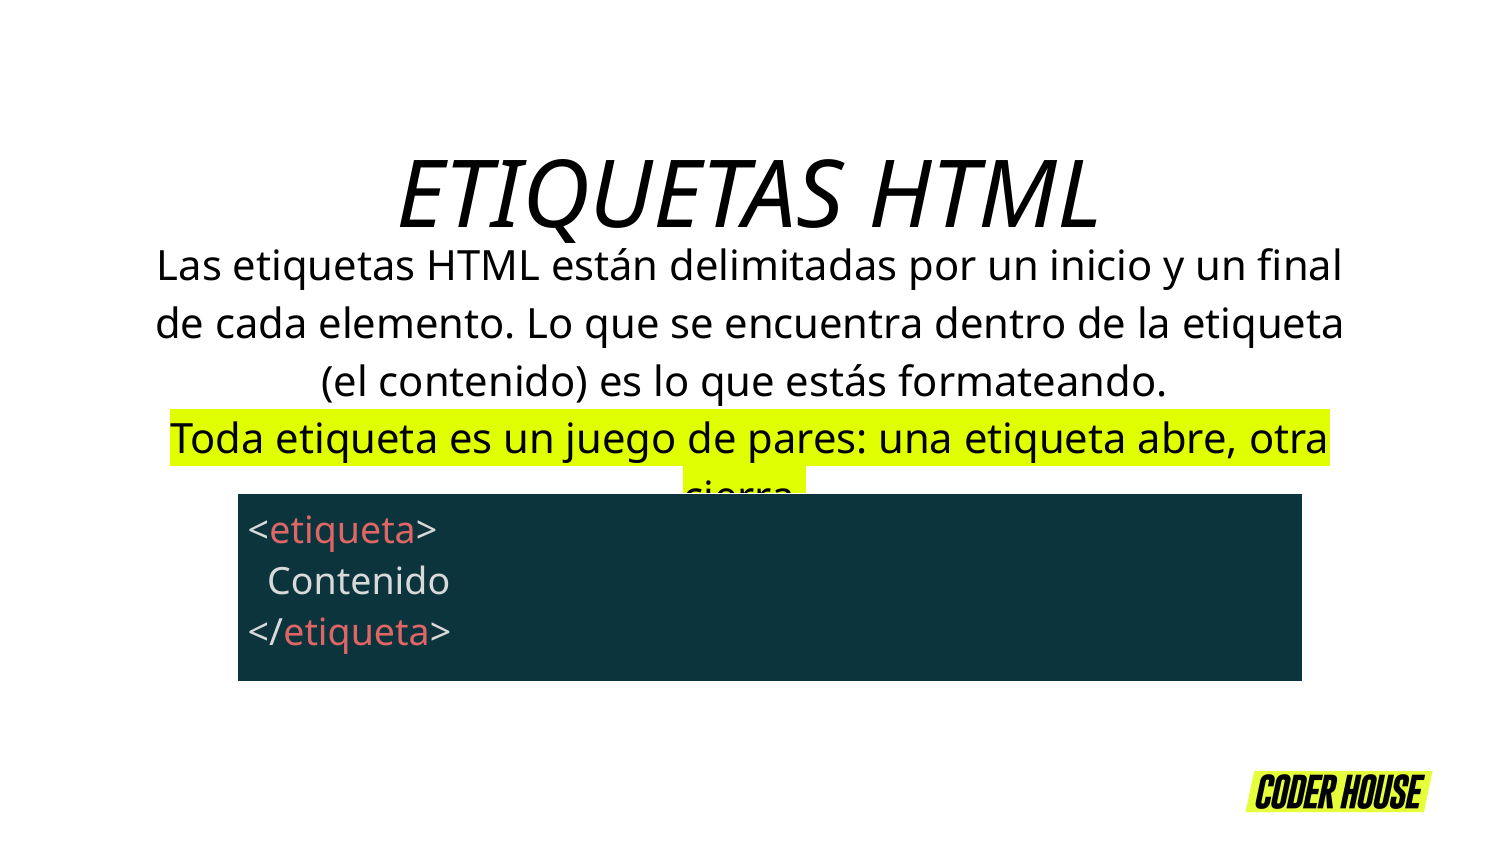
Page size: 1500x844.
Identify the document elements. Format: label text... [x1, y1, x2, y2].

table_header <etiqueta> Contenido </etiqueta> [238, 494, 1302, 681]
list Las etiquetas HTML están delimitadas por un inicio y un final de cada elemento. Lo que se encuentra dentro de la etiqueta (el contenido) es lo que estás formateando. Toda etiqueta es un juego de pares: una etiqueta abre, otra cierra. [119, 216, 1381, 486]
title ETIQUETAS HTML [322, 62, 1178, 176]
picture [1241, 764, 1437, 819]
